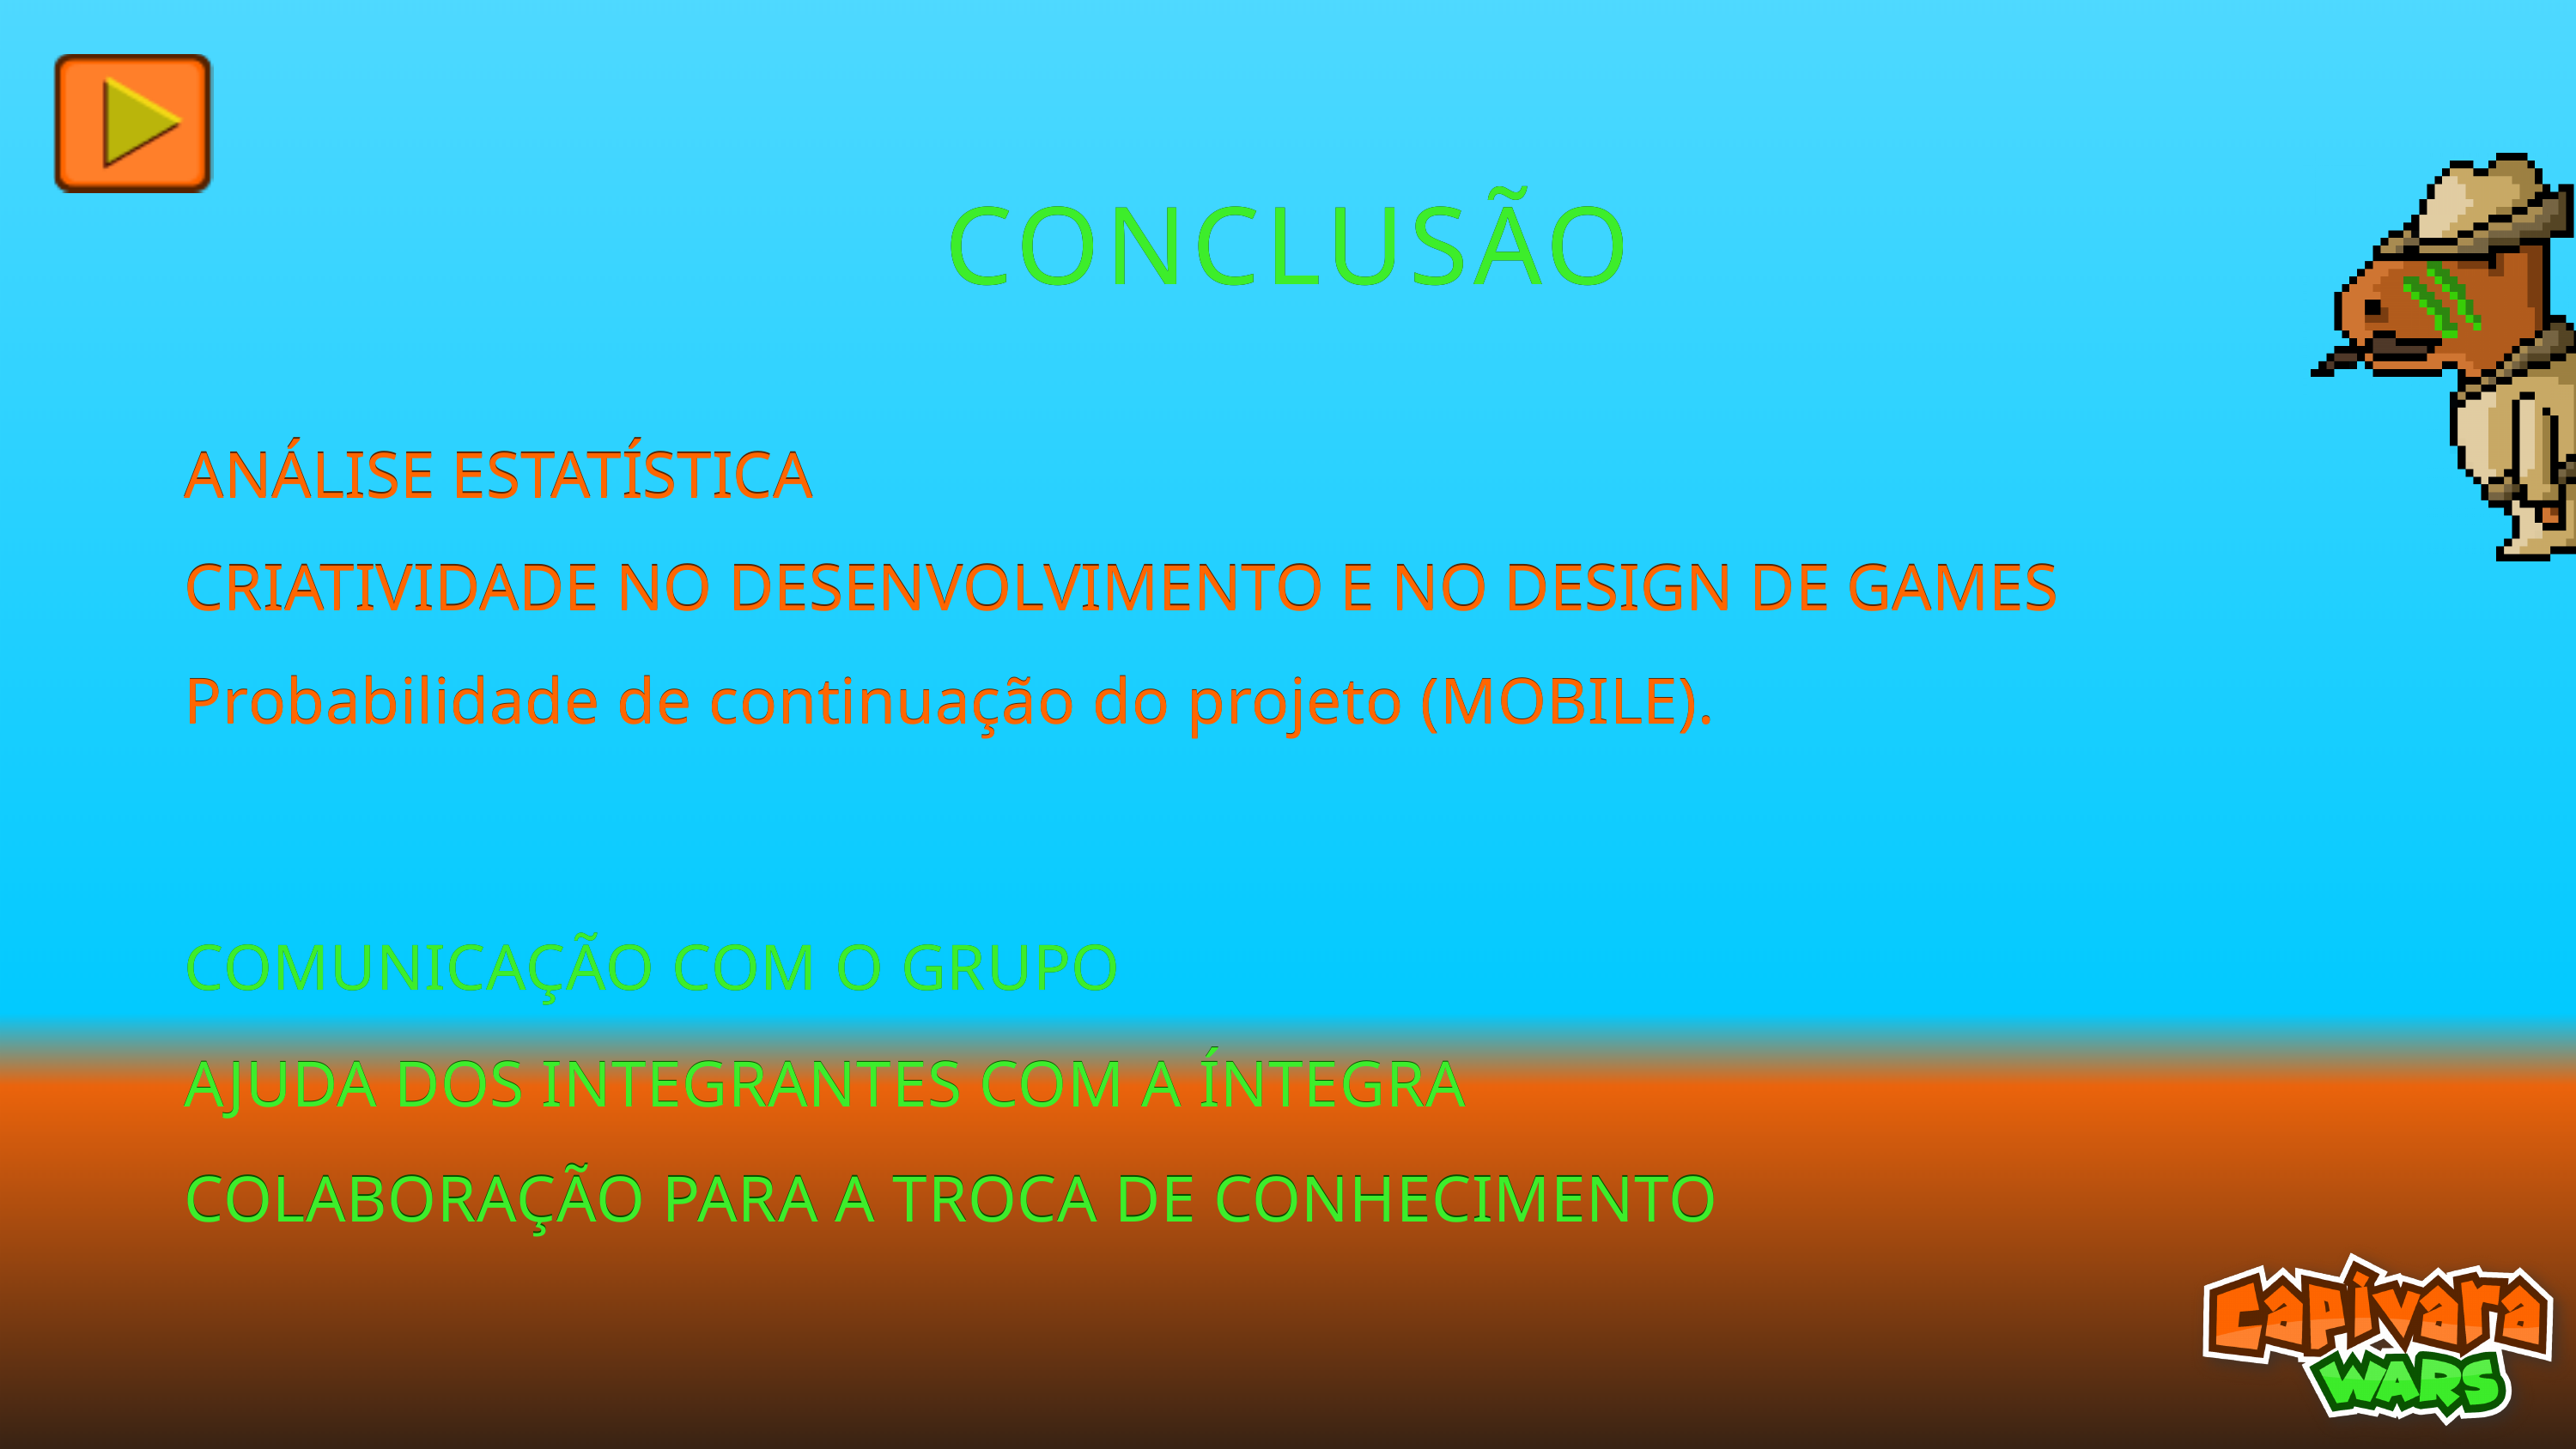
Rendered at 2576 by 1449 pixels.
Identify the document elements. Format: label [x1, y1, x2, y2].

picture [1040, 945, 1067, 989]
picture [567, 945, 605, 989]
picture [905, 945, 941, 990]
picture [610, 945, 650, 990]
picture [0, 1020, 2576, 1449]
picture [715, 945, 756, 990]
picture [767, 945, 811, 989]
picture [993, 945, 1026, 990]
picture [383, 945, 417, 989]
picture [279, 945, 323, 989]
picture [953, 945, 982, 989]
picture [487, 945, 525, 989]
picture [575, 933, 597, 940]
picture [839, 945, 879, 990]
picture [336, 945, 369, 990]
picture [450, 945, 482, 990]
picture [0, 0, 2576, 765]
picture [1075, 945, 1115, 990]
picture [530, 945, 562, 1004]
picture [676, 945, 708, 990]
picture [228, 945, 268, 990]
picture [427, 945, 442, 989]
picture [188, 945, 220, 990]
